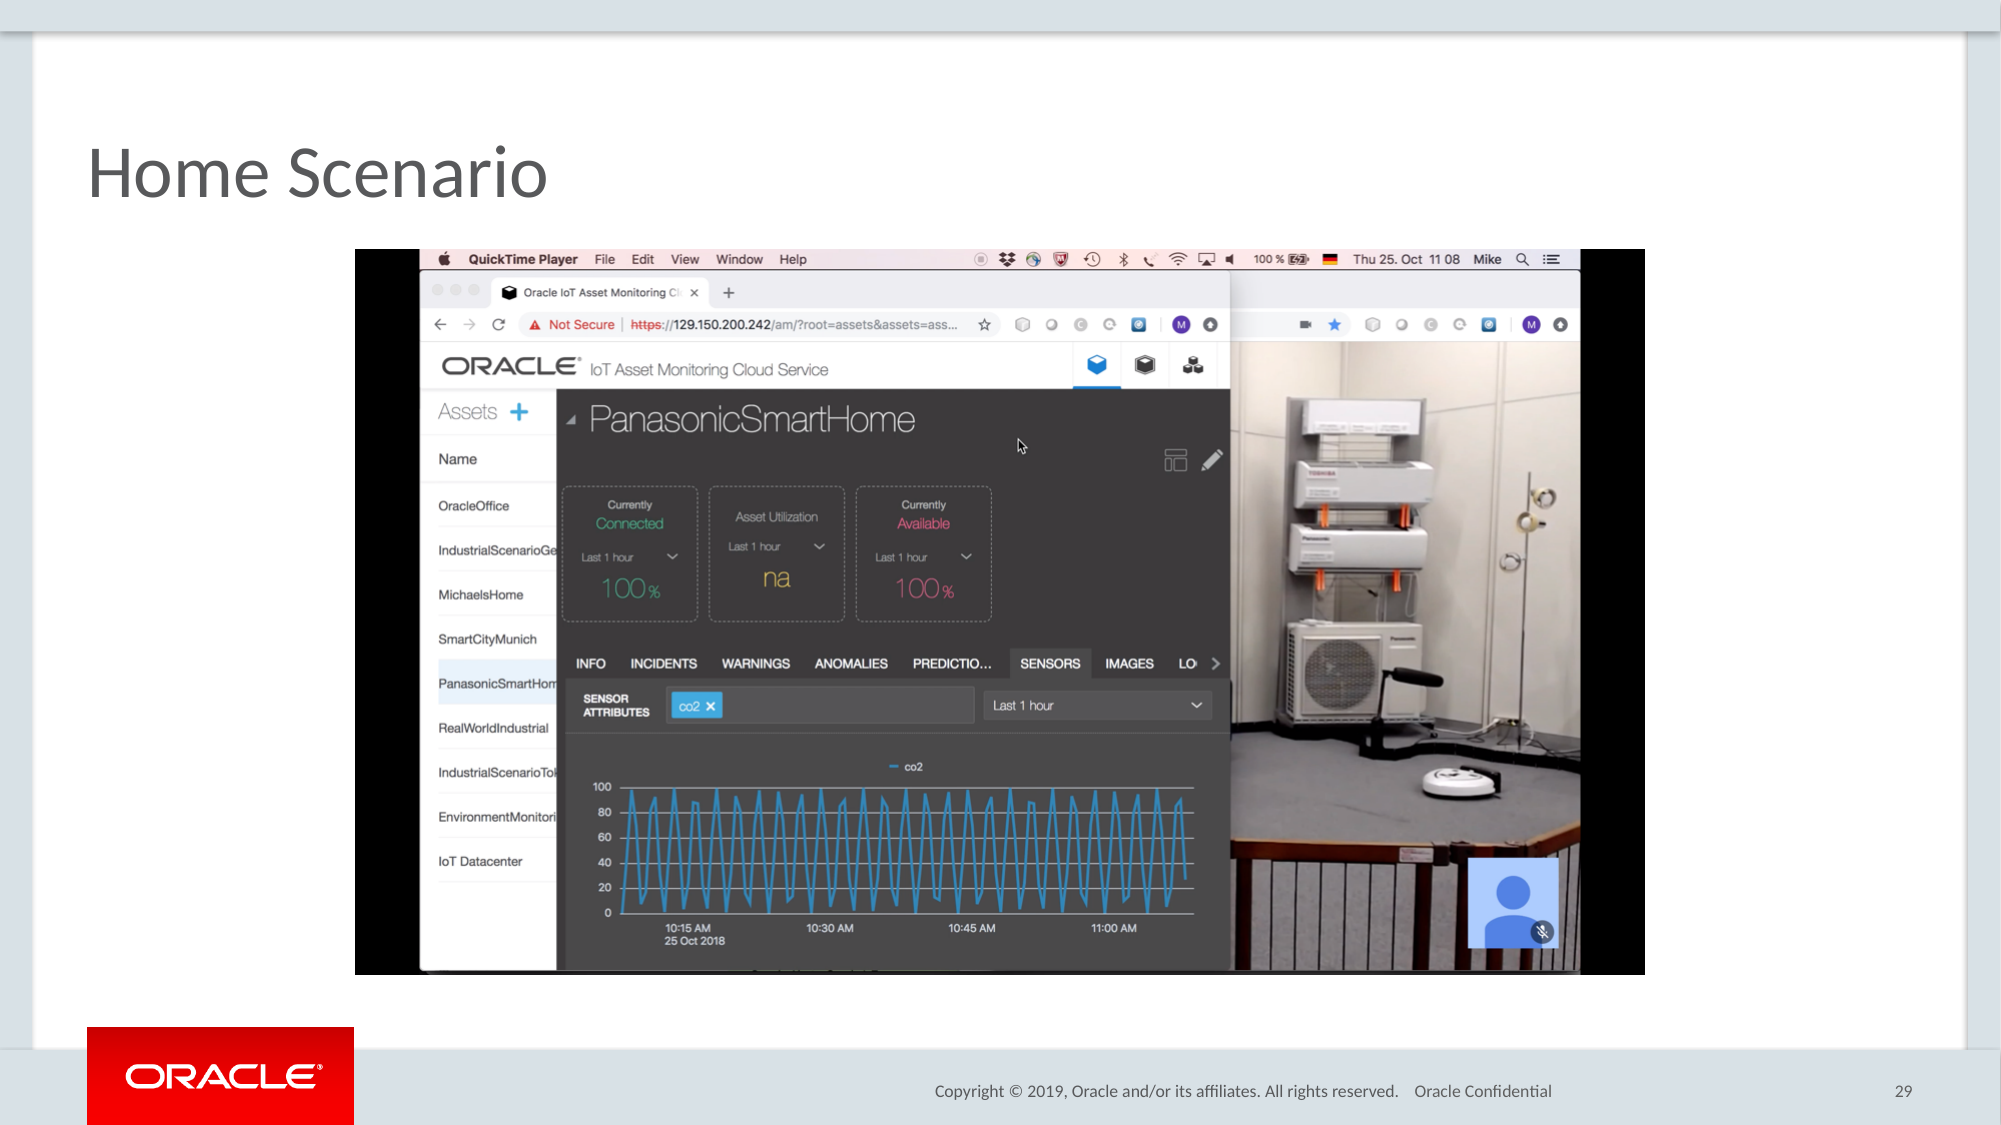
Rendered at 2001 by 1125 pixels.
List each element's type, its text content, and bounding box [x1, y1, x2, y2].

picture [87, 1027, 354, 1125]
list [355, 249, 1645, 976]
slide_number 29 [1850, 1075, 1913, 1106]
footer Oracle Confidential [1414, 1075, 1850, 1106]
title Home Scenario [87, 66, 1913, 213]
